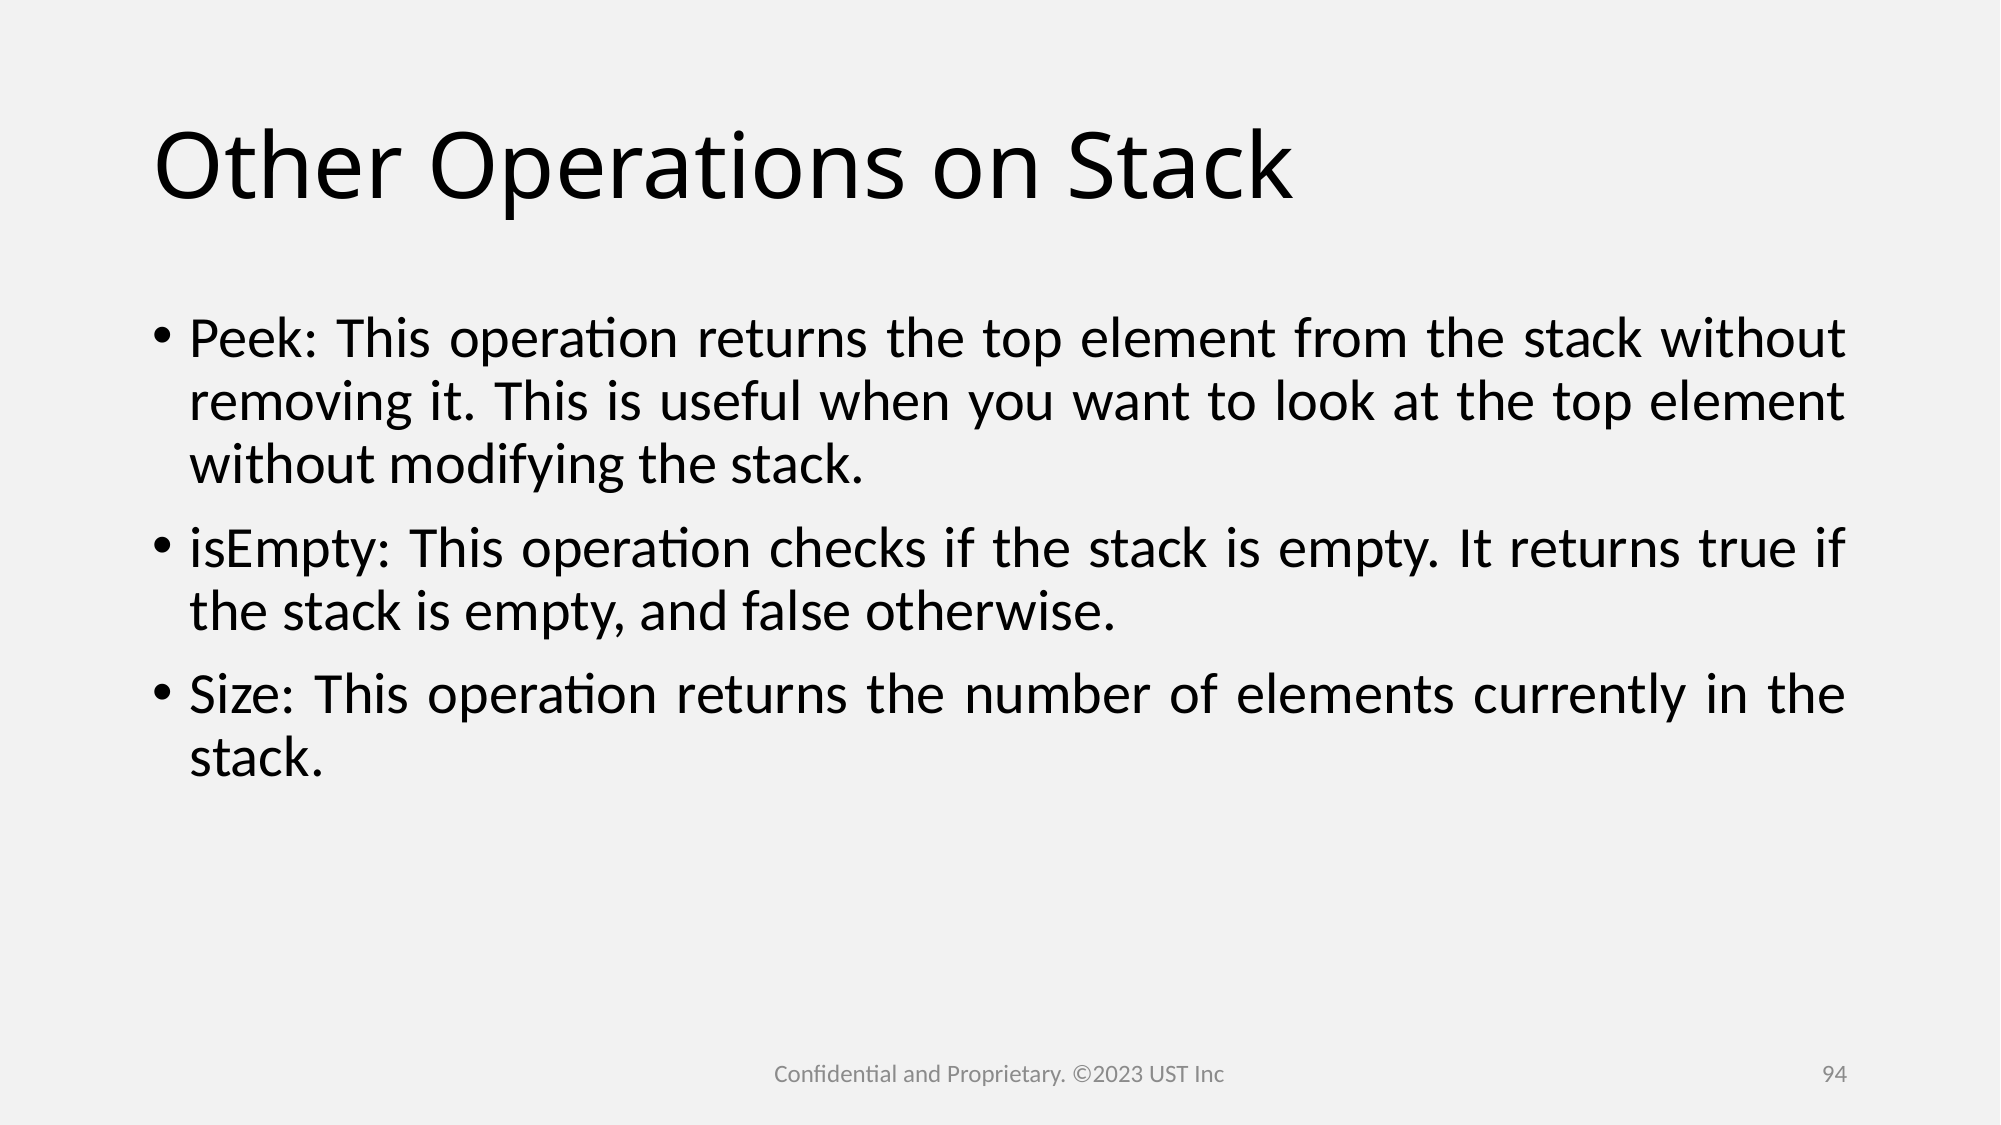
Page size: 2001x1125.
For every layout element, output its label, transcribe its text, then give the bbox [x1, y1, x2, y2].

title Other Operations on Stack [137, 59, 1863, 278]
list Peek: This operation returns the top element from the stack without removing it. This is useful when you want to look at the top element without modifying the stack. isEmpty: This operation checks if the stack is empty. It returns true if the stack is empty, and false otherwise. Size: This operation returns the number of elements currently in the stack. [137, 299, 1863, 1014]
footer Confidential and Proprietary. ©2023 UST Inc [662, 1042, 1338, 1103]
slide_number 94 [1412, 1042, 1863, 1103]
